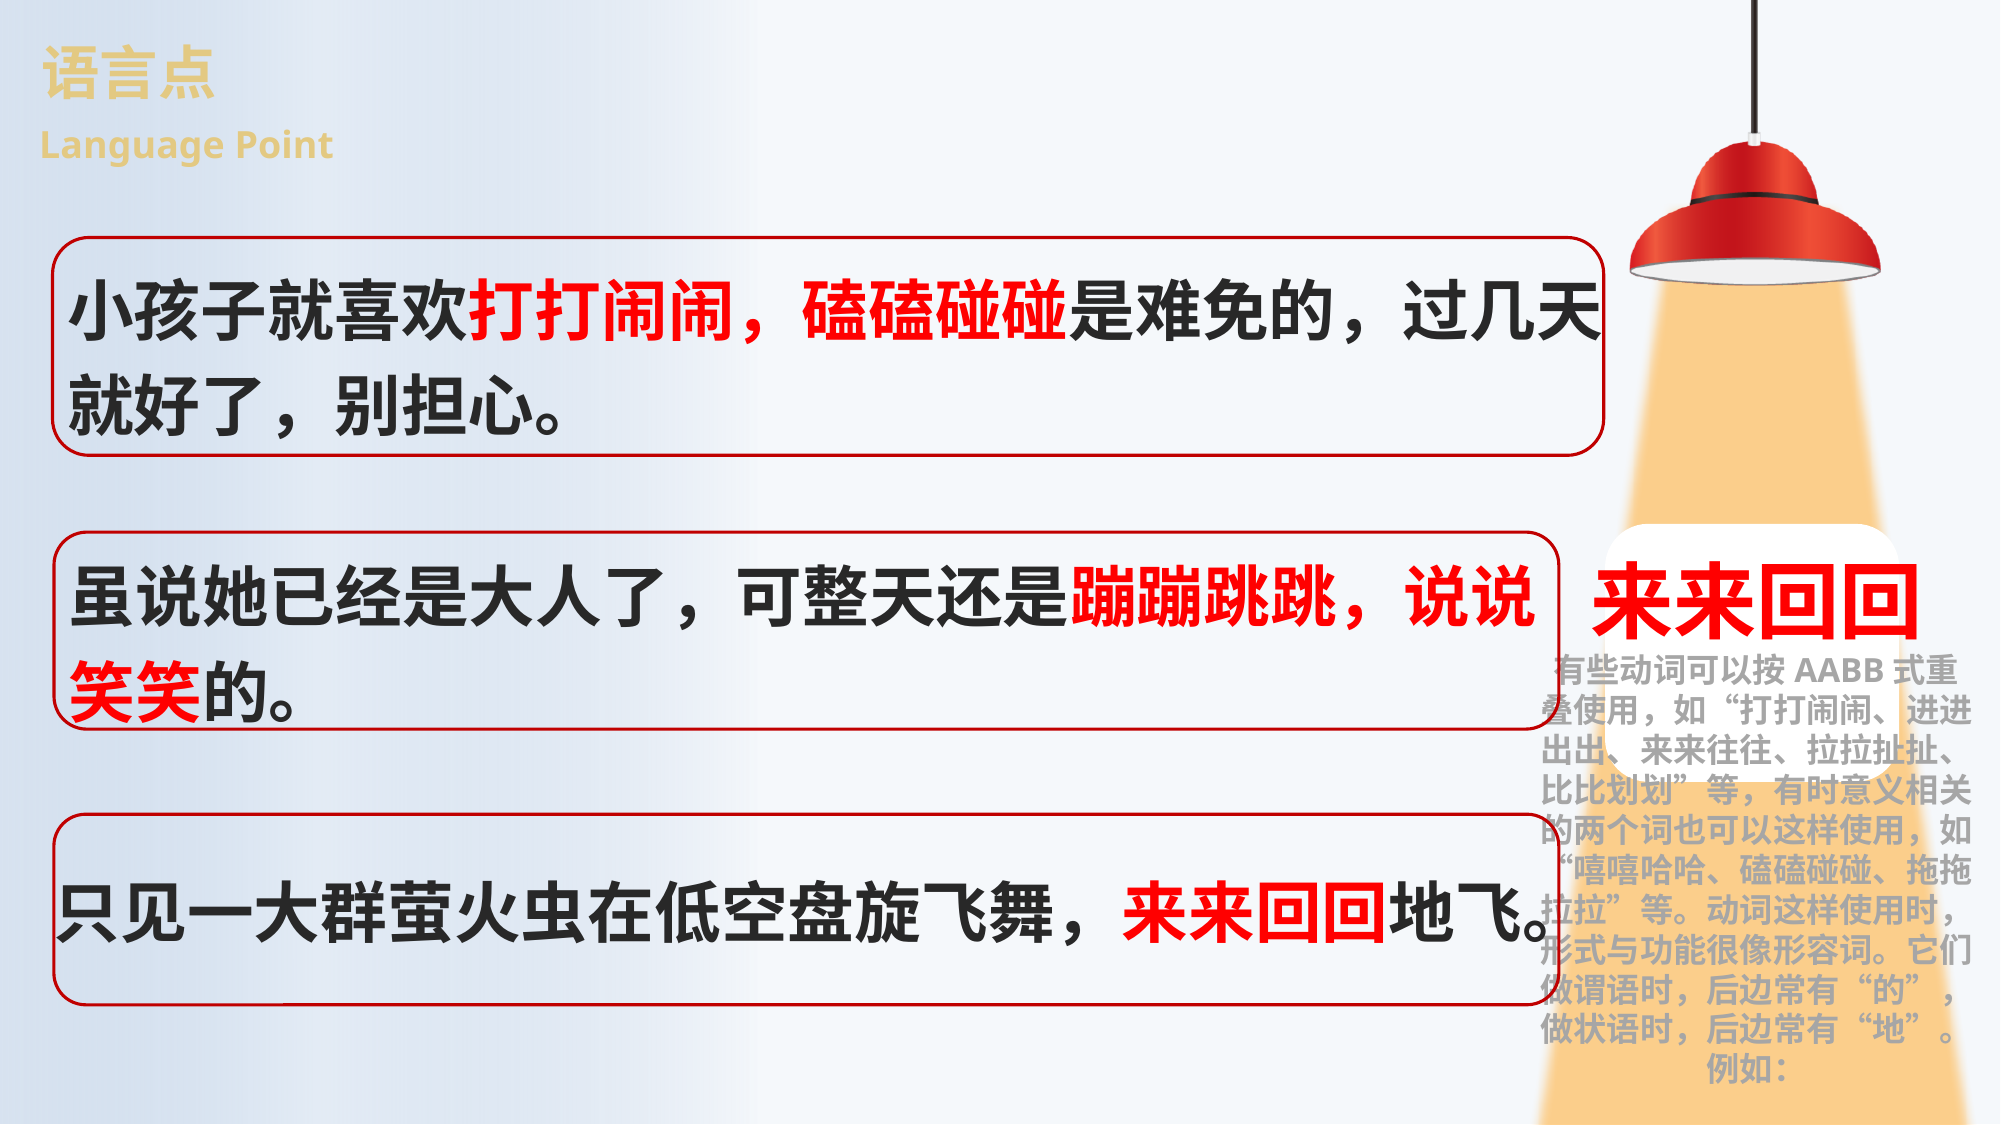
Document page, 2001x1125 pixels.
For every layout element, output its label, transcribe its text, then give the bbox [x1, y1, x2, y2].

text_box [1523, 523, 1990, 1125]
text_box 语言点 [27, 28, 1066, 114]
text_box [38, 814, 1559, 1005]
text_box Language Point [24, 113, 349, 174]
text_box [52, 237, 1677, 456]
picture [0, 0, 2001, 1125]
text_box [53, 531, 1575, 736]
text_box [1636, 295, 1874, 523]
